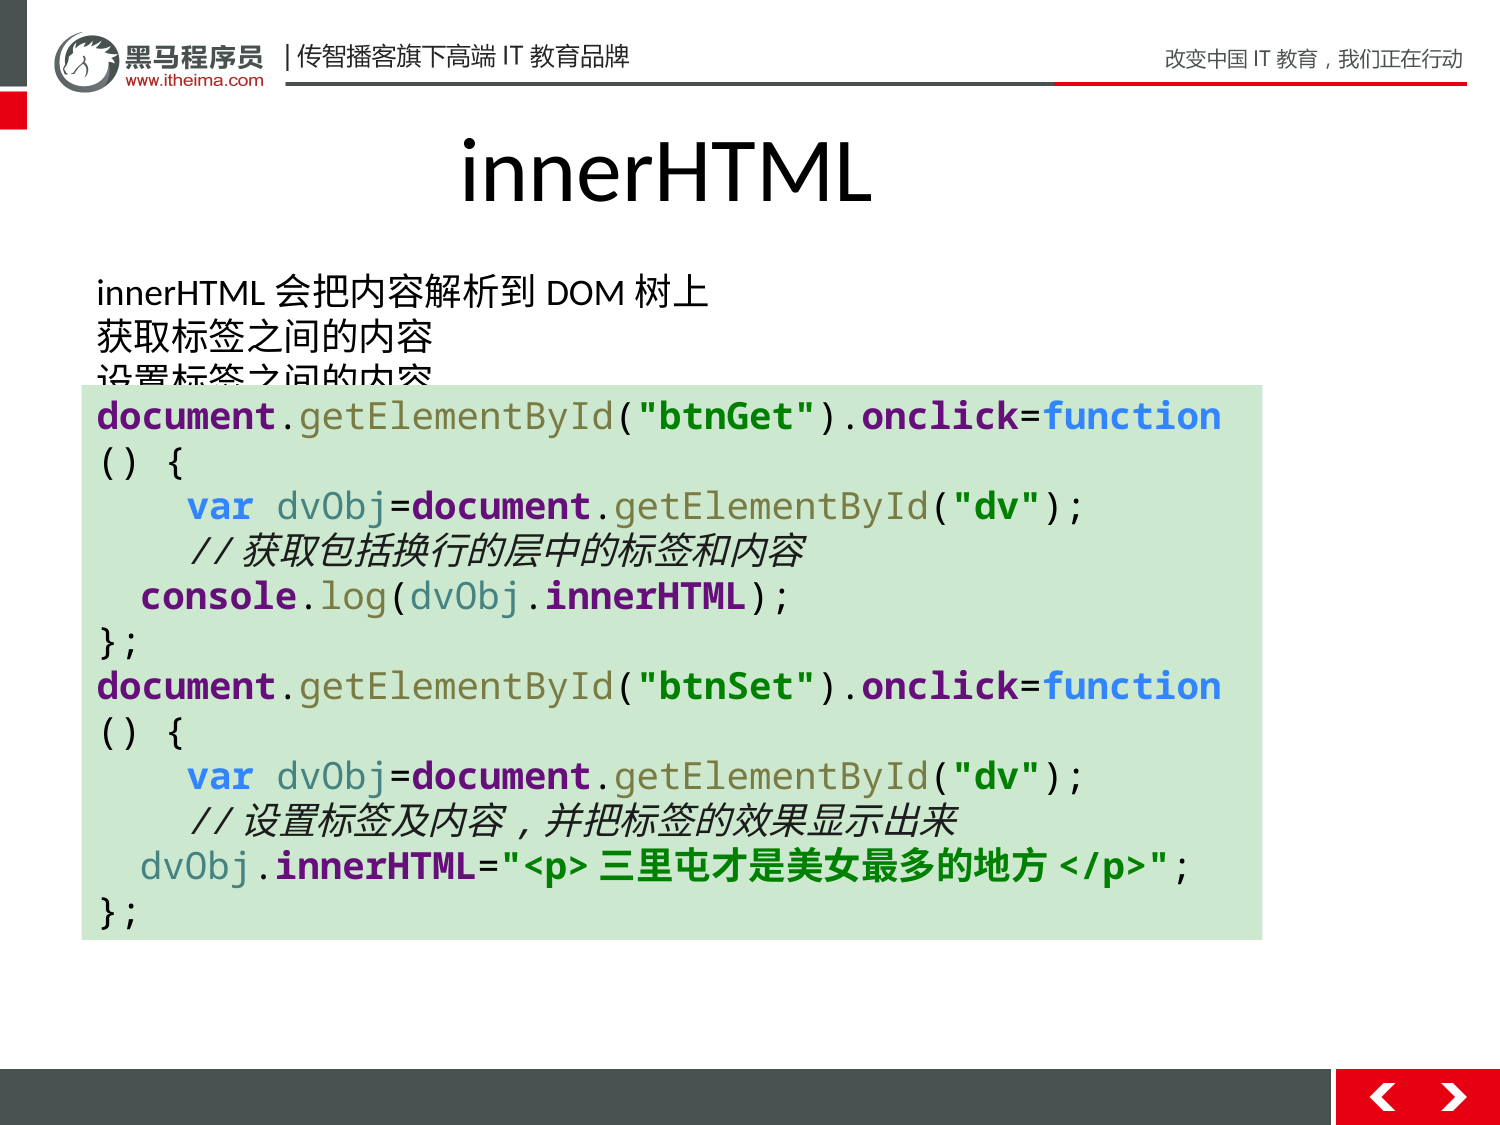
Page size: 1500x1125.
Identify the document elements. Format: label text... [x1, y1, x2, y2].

text_box document.getElementById("btnGet").onclick=function () { var dvObj=document.getElementById("dv"); //获取包括换行的层中的标签和内容 console.log(dvObj.innerHTML); }; document.getElementById("btnSet").onclick=function () { var dvObj=document.getElementById("dv"); //设置标签及内容,并把标签的效果显示出来 dvObj.innerHTML="<p>三里屯才是美女最多的地方</p>"; }; [81, 385, 1263, 940]
picture [0, 0, 1500, 1125]
text_box innerHTML会把内容解析到DOM树上 获取标签之间的内容 设置标签之间的内容 [81, 260, 1434, 411]
title innerHTML [0, 102, 1334, 238]
